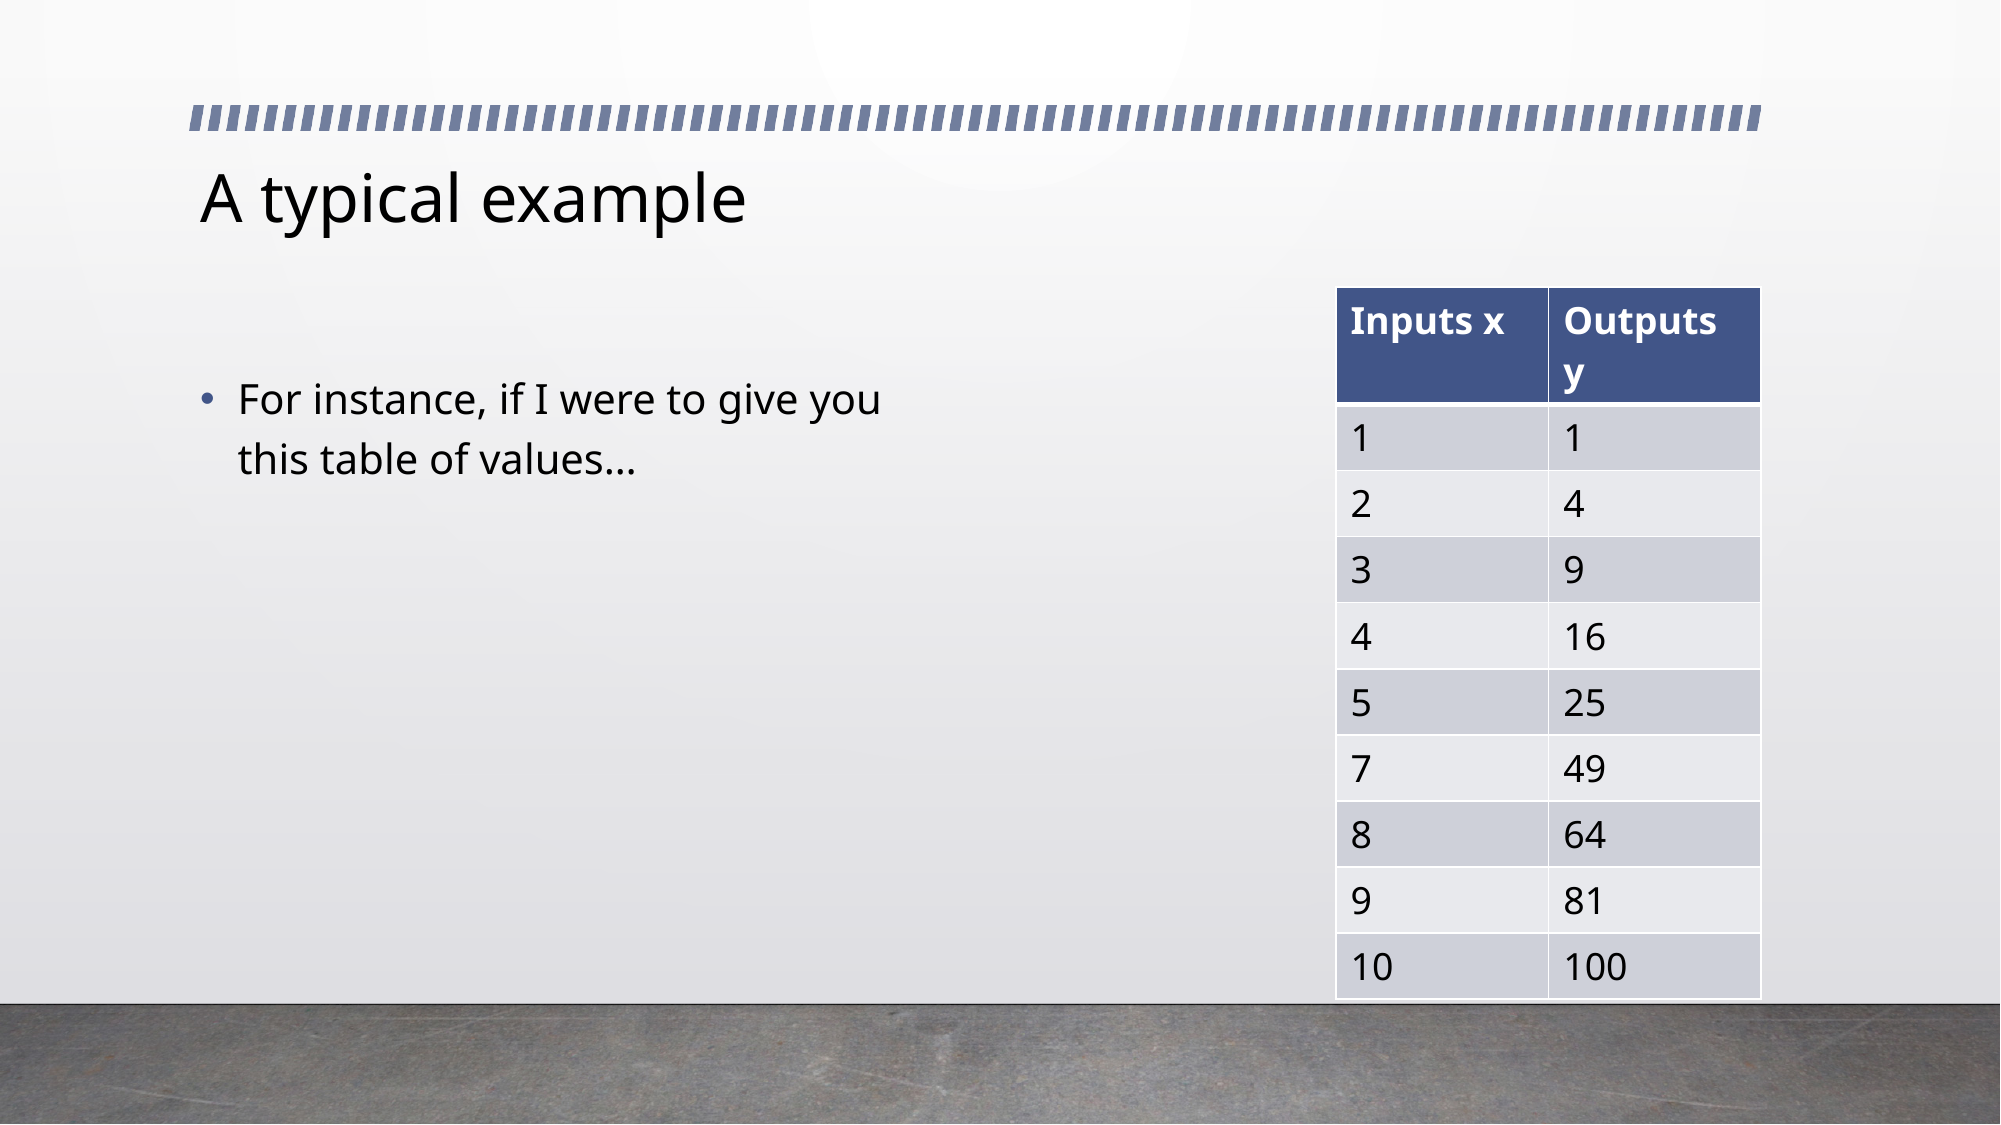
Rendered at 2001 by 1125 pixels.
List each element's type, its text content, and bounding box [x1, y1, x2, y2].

table_cell 4 [1337, 603, 1548, 668]
table_cell 64 [1549, 802, 1760, 866]
table_header Outputs y [1549, 288, 1760, 402]
table_cell 49 [1549, 736, 1760, 800]
table_cell 1 [1337, 407, 1548, 470]
table_cell 9 [1549, 537, 1760, 602]
title A typical example [185, 157, 1762, 331]
table_cell 3 [1337, 537, 1548, 602]
table_cell 1 [1549, 407, 1760, 470]
table_cell 81 [1549, 868, 1760, 932]
list For instance, if I were to give you this table of values… [185, 355, 948, 896]
table_cell 9 [1337, 868, 1548, 932]
table_cell 5 [1337, 670, 1548, 734]
picture [0, 1004, 2000, 1124]
table_cell 25 [1549, 670, 1760, 734]
table_header Inputs x [1337, 288, 1548, 402]
table_cell 2 [1337, 471, 1548, 536]
table_cell 4 [1549, 471, 1760, 536]
table_cell 100 [1549, 934, 1760, 998]
table_cell 8 [1337, 802, 1548, 866]
table_cell 7 [1337, 736, 1548, 800]
table_cell 10 [1337, 934, 1548, 998]
table_cell 16 [1549, 603, 1760, 668]
